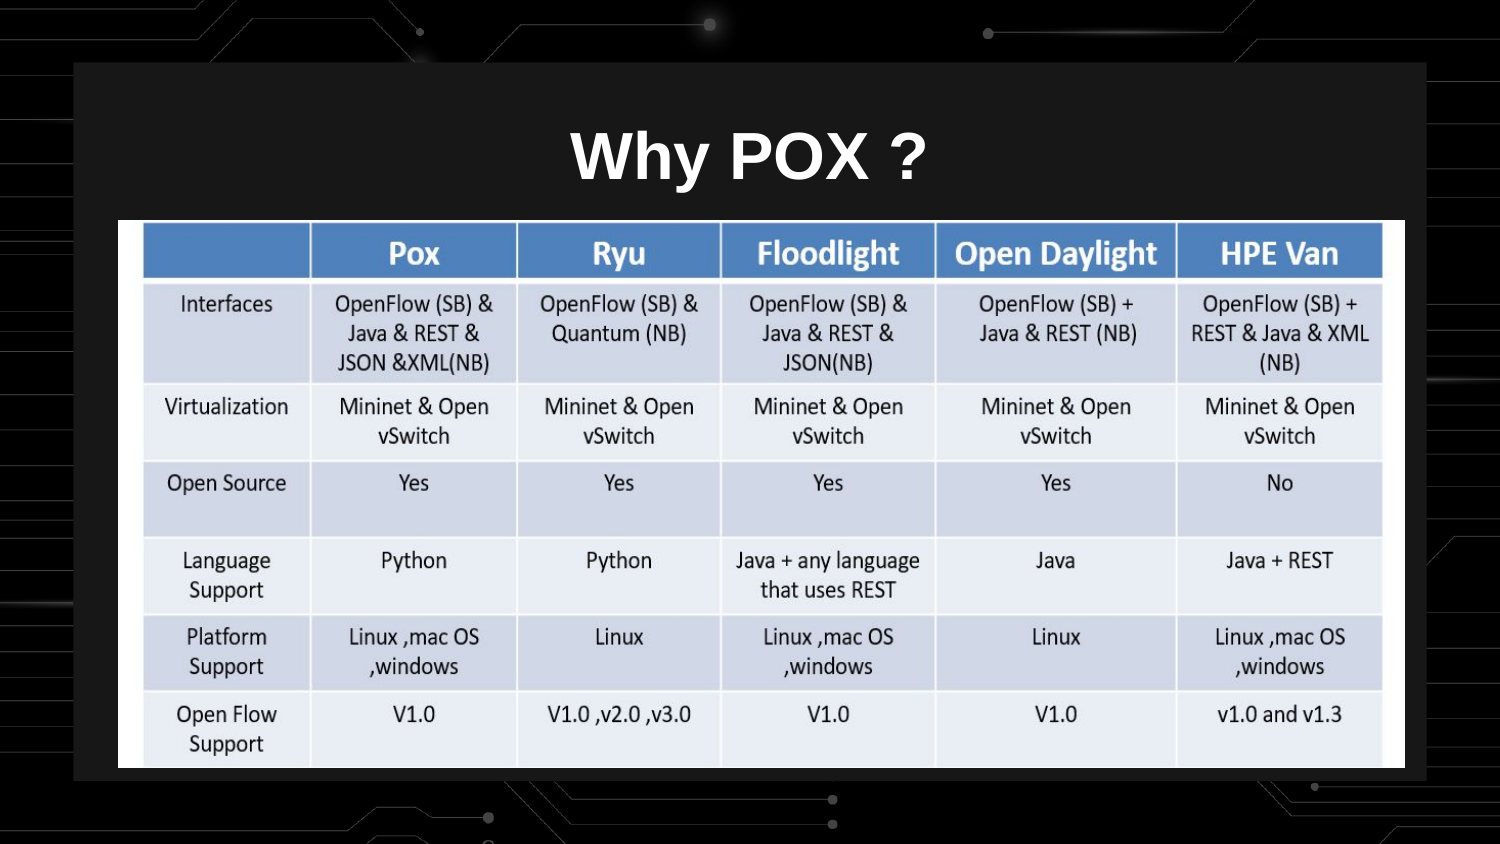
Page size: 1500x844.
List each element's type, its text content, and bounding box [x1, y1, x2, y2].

title Why POX ? [118, 98, 1382, 192]
picture [0, 0, 1500, 844]
